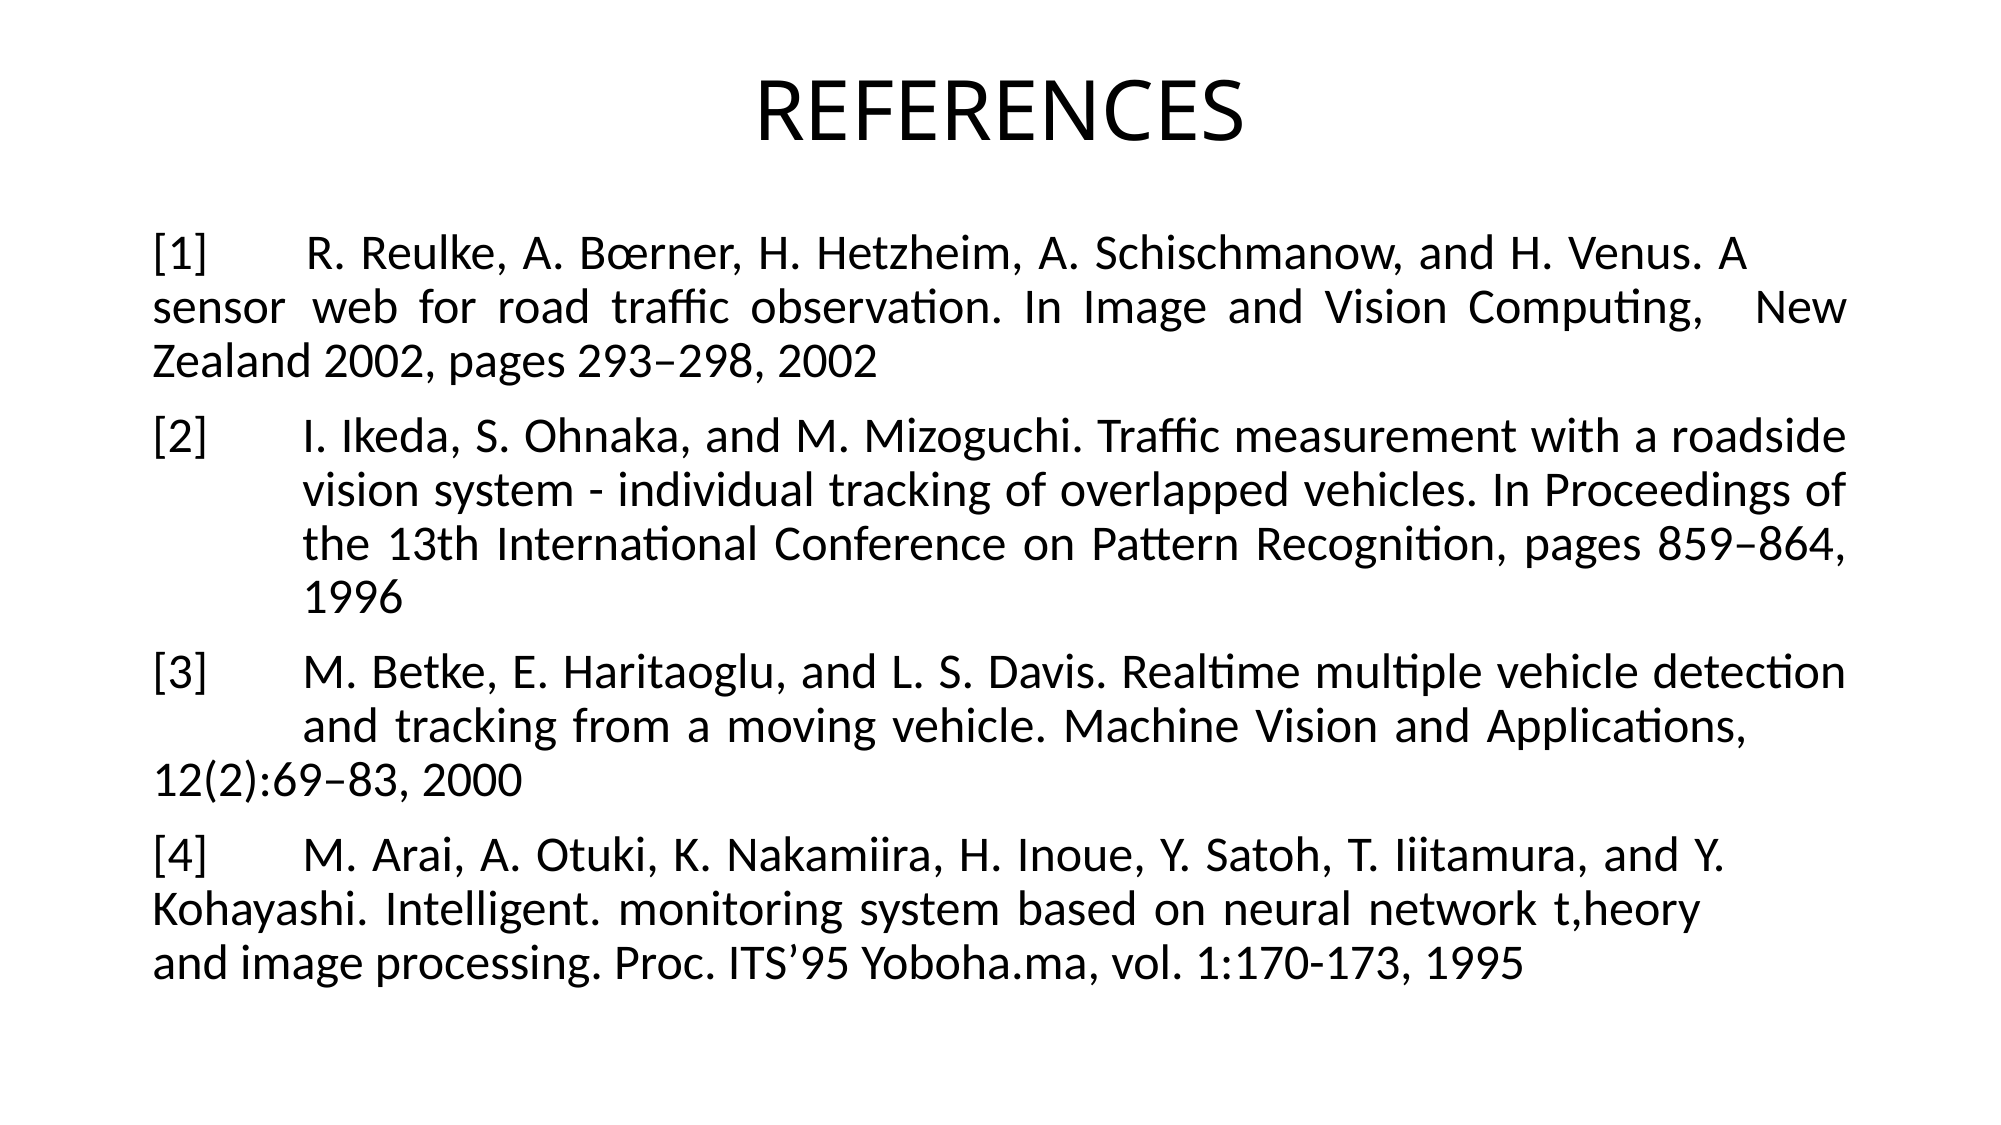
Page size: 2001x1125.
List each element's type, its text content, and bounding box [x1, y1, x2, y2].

title REFERENCES [137, 29, 1863, 198]
list [1] R. Reulke, A. Bœrner, H. Hetzheim, A. Schischmanow, and H. Venus. A sensor web for road traffic observation. In Image and Vision Computing, New Zealand 2002, pages 293–298, 2002 [2] I. Ikeda, S. Ohnaka, and M. Mizoguchi. Traffic measurement with a roadside vision system - individual tracking of overlapped vehicles. In Proceedings of the 13th International Conference on Pattern Recognition, pages 859–864, 1996 [3] M. Betke, E. Haritaoglu, and L. S. Davis. Realtime multiple vehicle detection and tracking from a moving vehicle. Machine Vision and Applications, 12(2):69–83, 2000 [4] M. Arai, A. Otuki, K. Nakamiira, H. Inoue, Y. Satoh, T. Iiitamura, and Y. Kohayashi. Intelligent. monitoring system based on neural network t,heory and image processing. Proc. ITS’95 Yoboha.ma, vol. 1:170-173, 1995 [137, 218, 1863, 1014]
